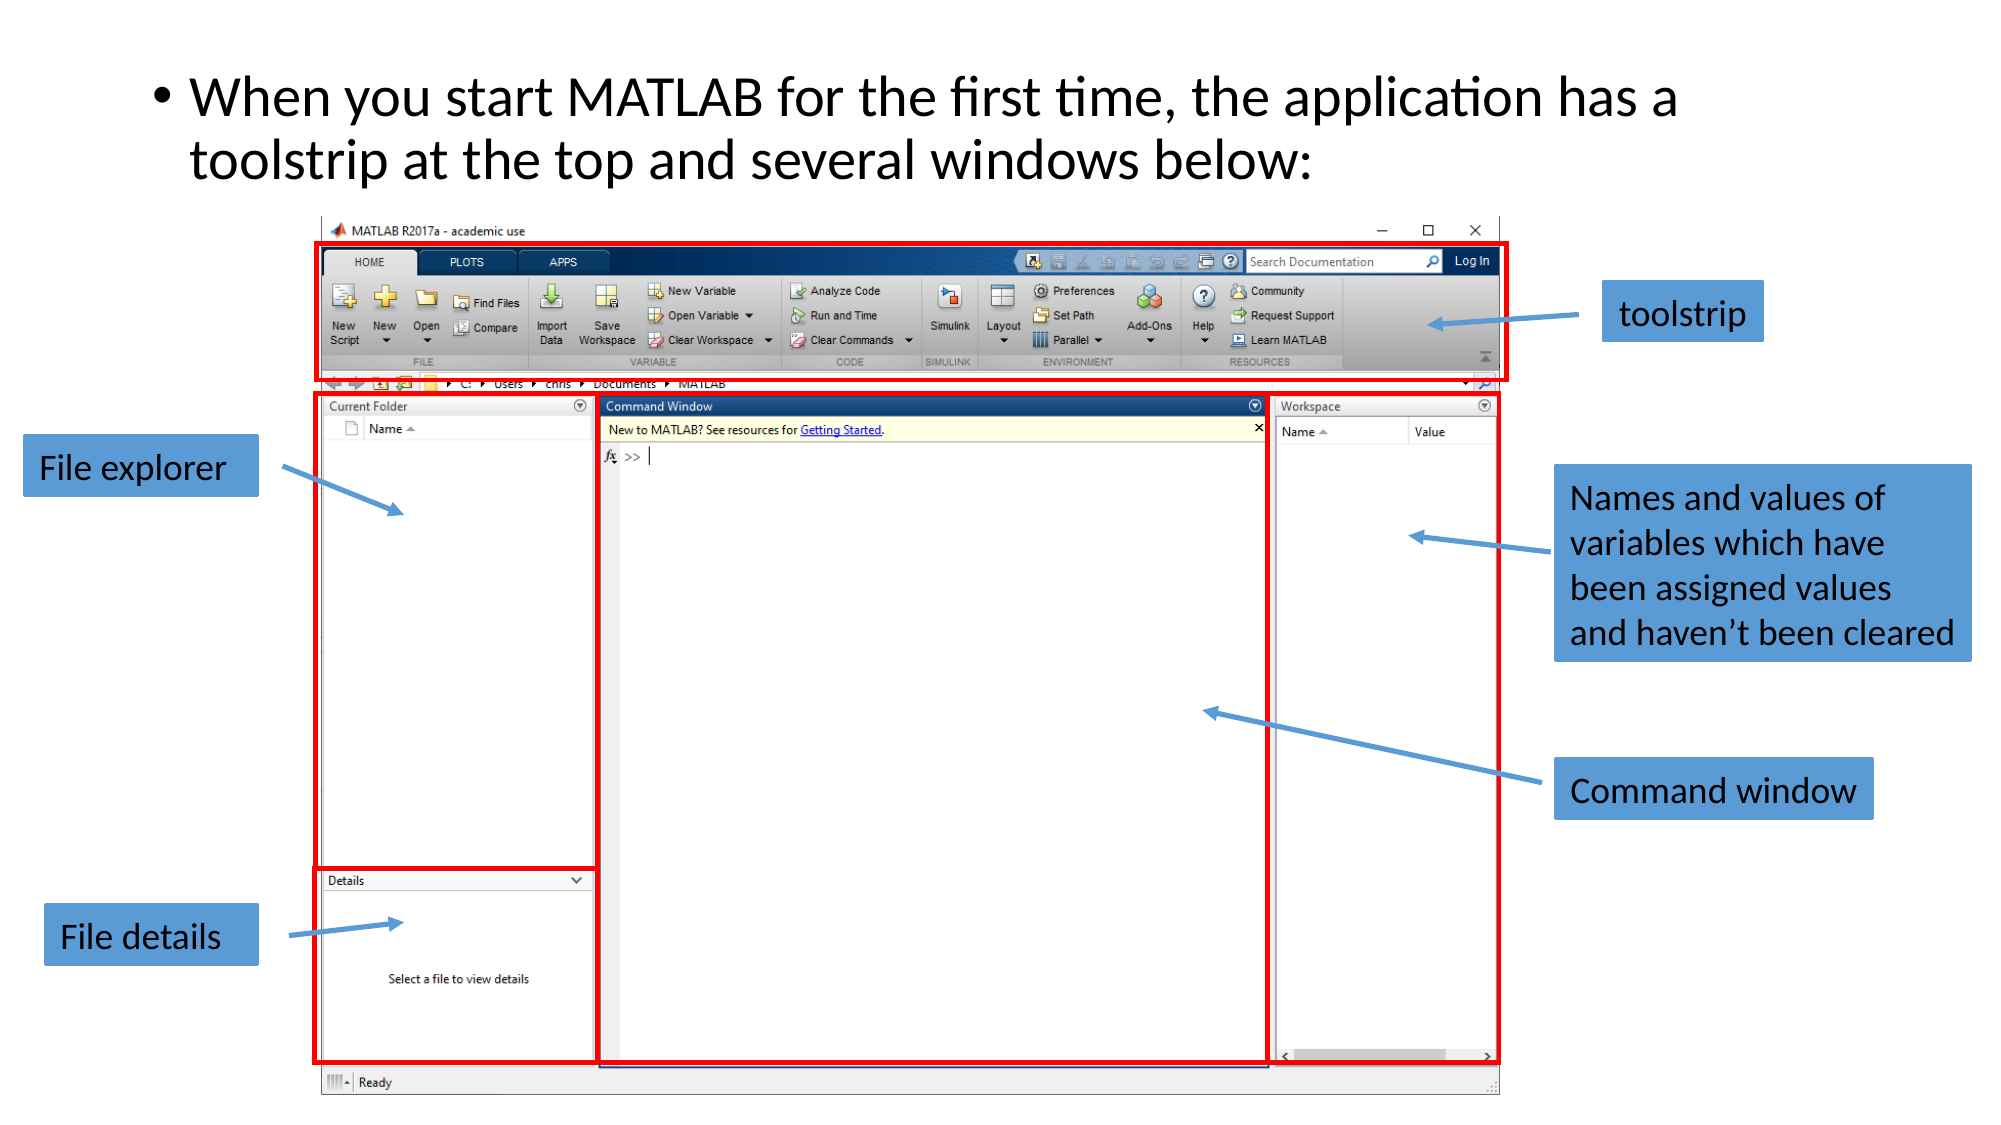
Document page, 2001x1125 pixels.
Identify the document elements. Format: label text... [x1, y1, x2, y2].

list When you start MATLAB for the first time, the application has a toolstrip at the top and several windows below: [137, 58, 1863, 1014]
text_box File explorer [24, 435, 258, 496]
text_box [313, 936, 321, 1063]
text_box Command window [1555, 758, 1873, 819]
text_box [314, 515, 321, 868]
text_box toolstrip [1604, 281, 1763, 341]
text_box Names and values of variables which have been assigned values and haven’t been cleared [1555, 465, 1971, 661]
text_box [1500, 243, 1507, 314]
picture [321, 216, 1500, 1095]
text_box [1500, 325, 1507, 381]
text_box File details [45, 904, 258, 965]
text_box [1408, 535, 1551, 552]
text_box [1202, 710, 1542, 783]
text_box [313, 868, 321, 922]
text_box [315, 243, 321, 381]
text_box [288, 922, 405, 936]
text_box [1426, 314, 1579, 325]
text_box [314, 393, 321, 465]
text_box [282, 465, 405, 515]
